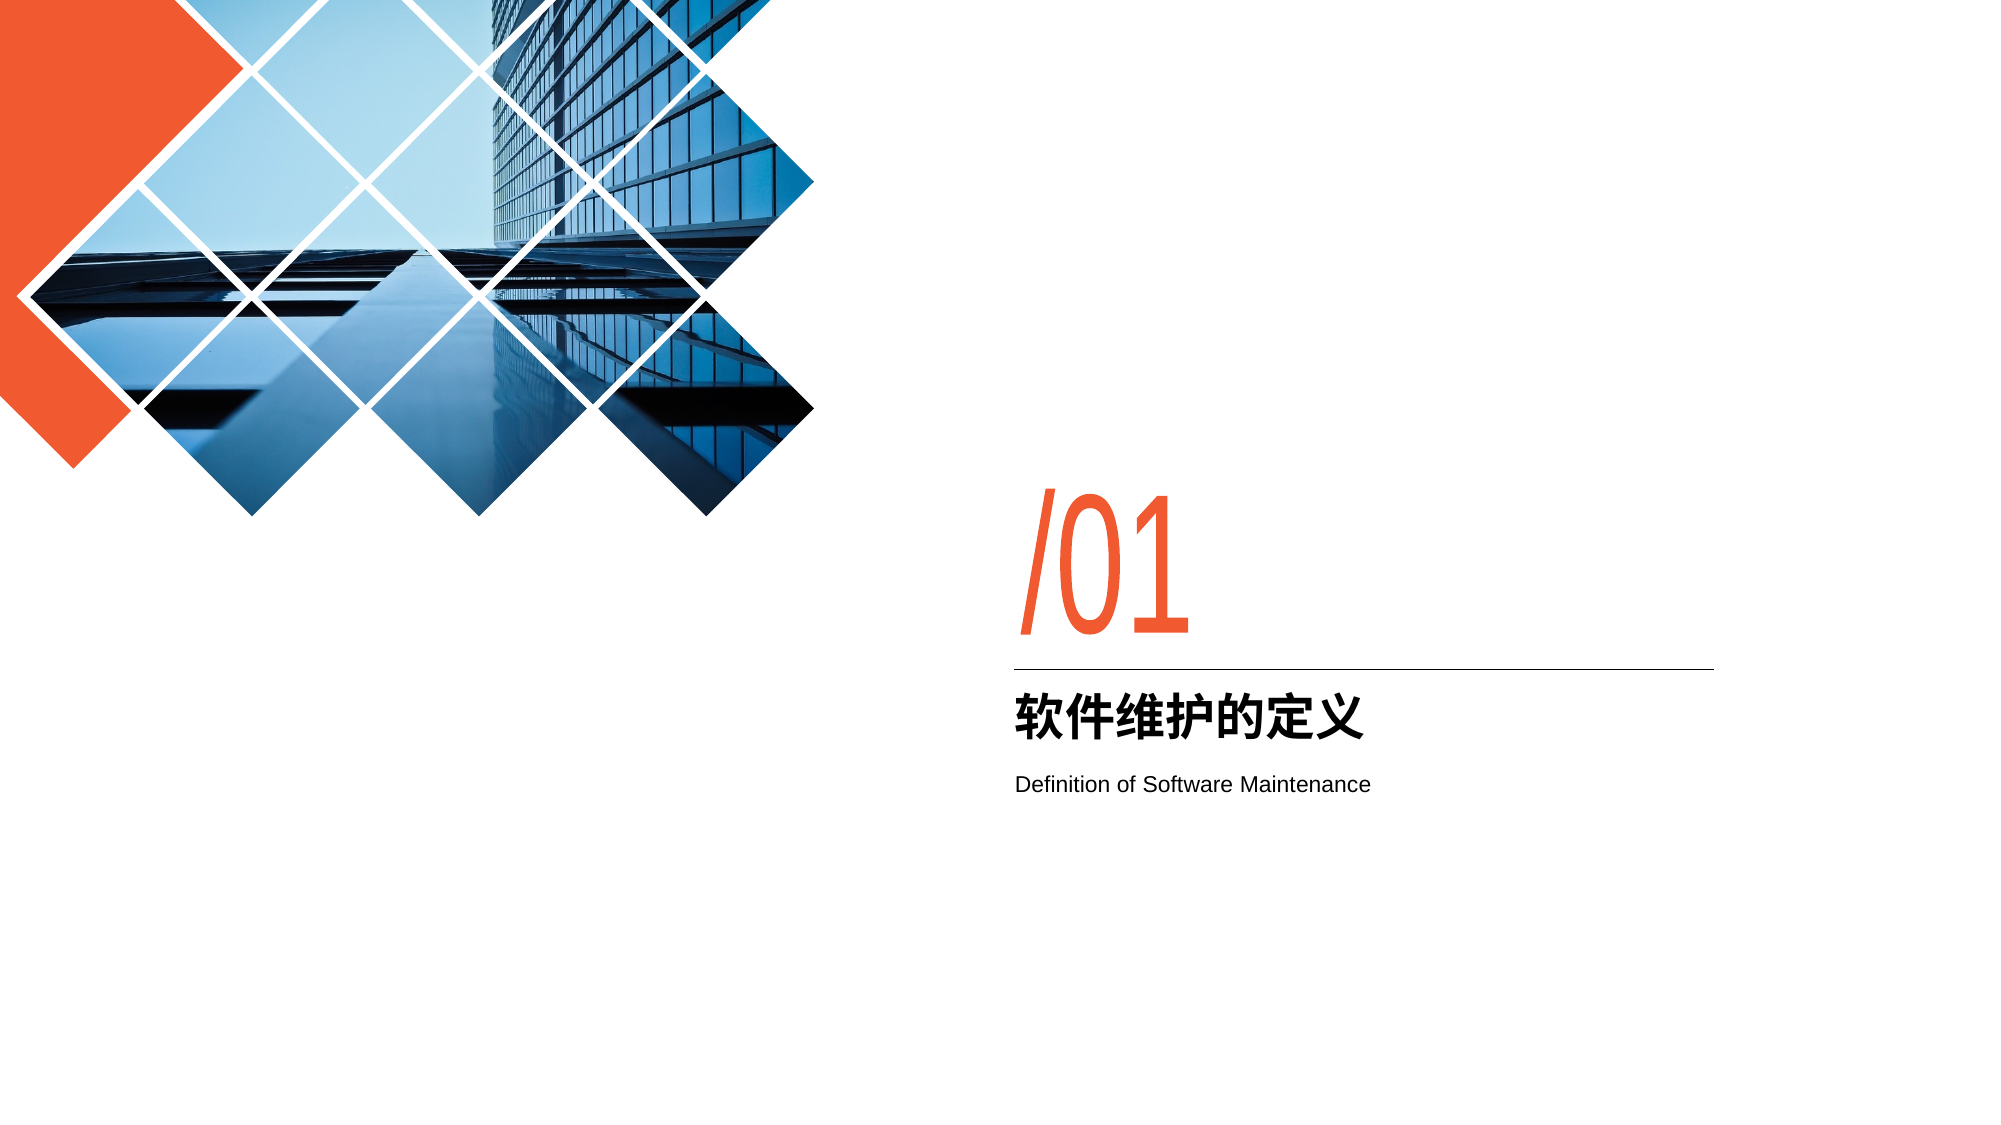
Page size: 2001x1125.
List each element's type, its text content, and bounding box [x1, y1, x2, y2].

title 软件维护的定义 [999, 648, 1890, 756]
list Definition of Software Maintenance [999, 756, 1890, 923]
picture [30, 0, 815, 517]
